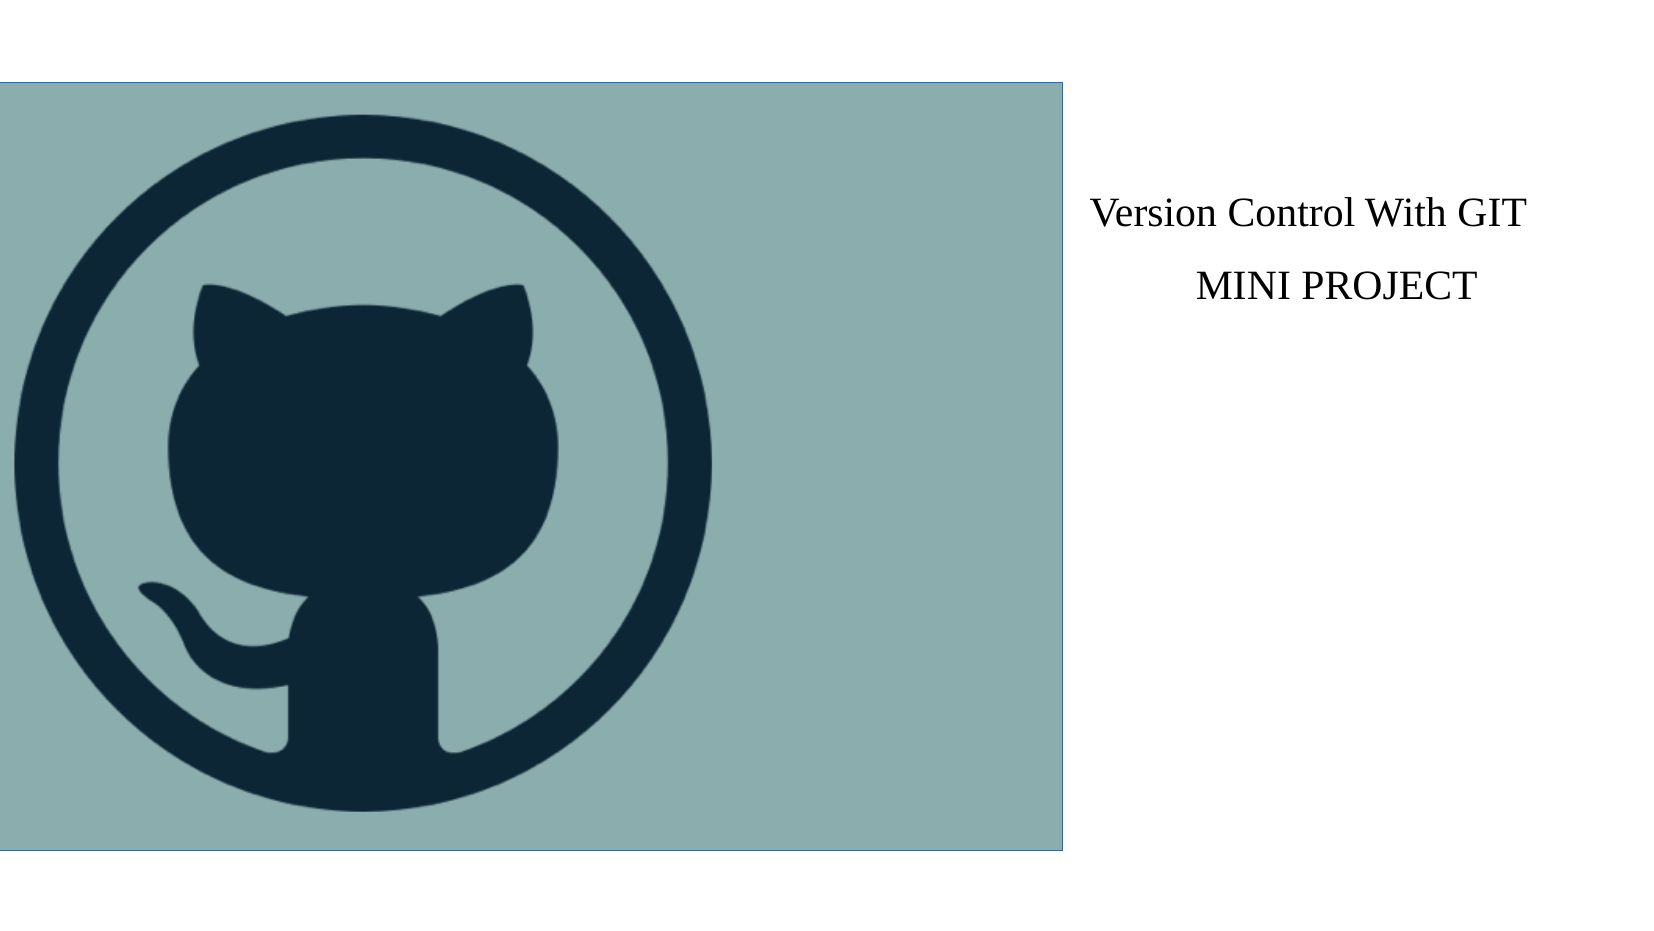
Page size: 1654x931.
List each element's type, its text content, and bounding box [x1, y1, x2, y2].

picture [0, 46, 981, 863]
text_box Version Control With GIT [1074, 177, 1559, 285]
text_box MINI PROJECT [1181, 250, 1548, 312]
text_box [971, 82, 1063, 851]
